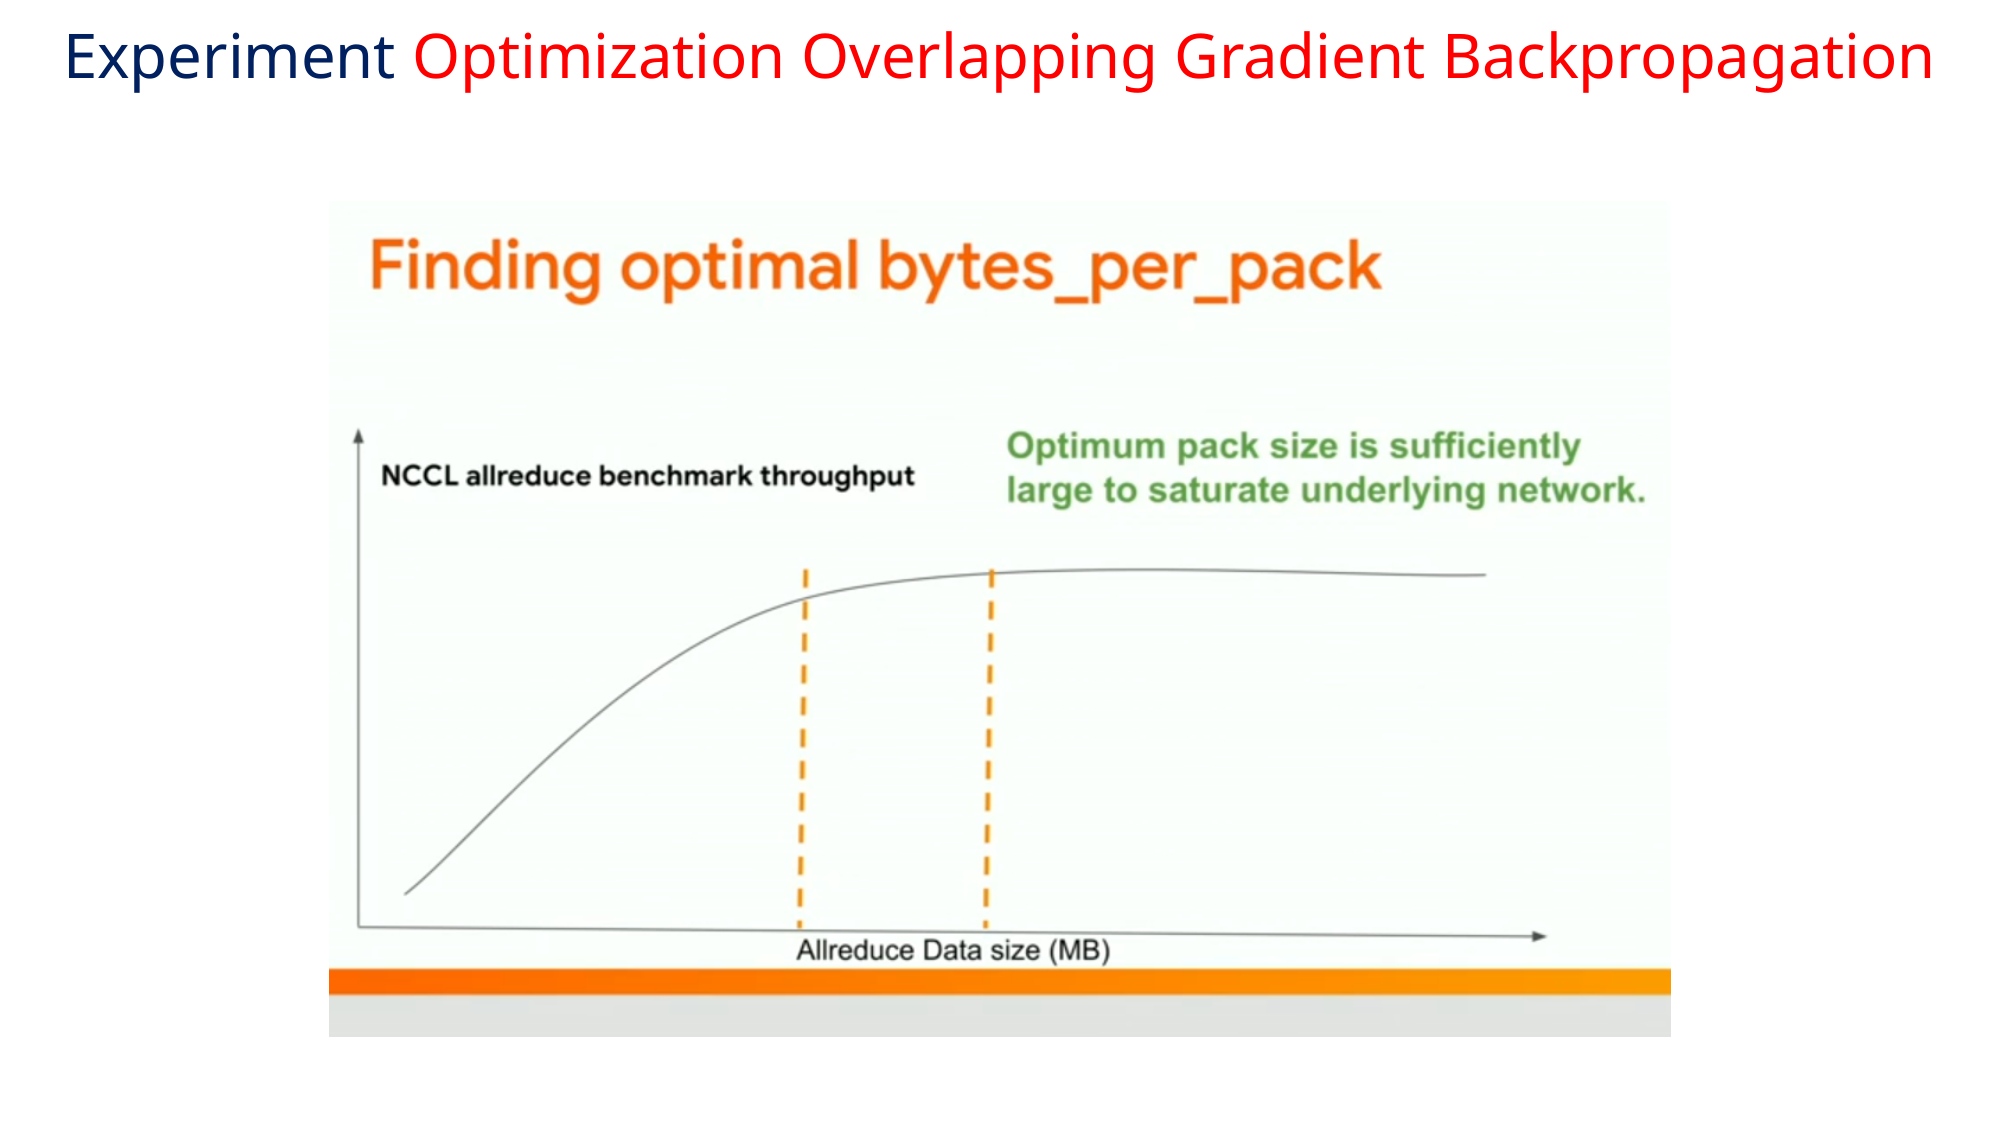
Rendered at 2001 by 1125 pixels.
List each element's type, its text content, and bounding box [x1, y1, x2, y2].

text_box Experiment Optimization Overlapping Gradient Backpropagation [0, 17, 2000, 100]
picture [329, 201, 1671, 1037]
